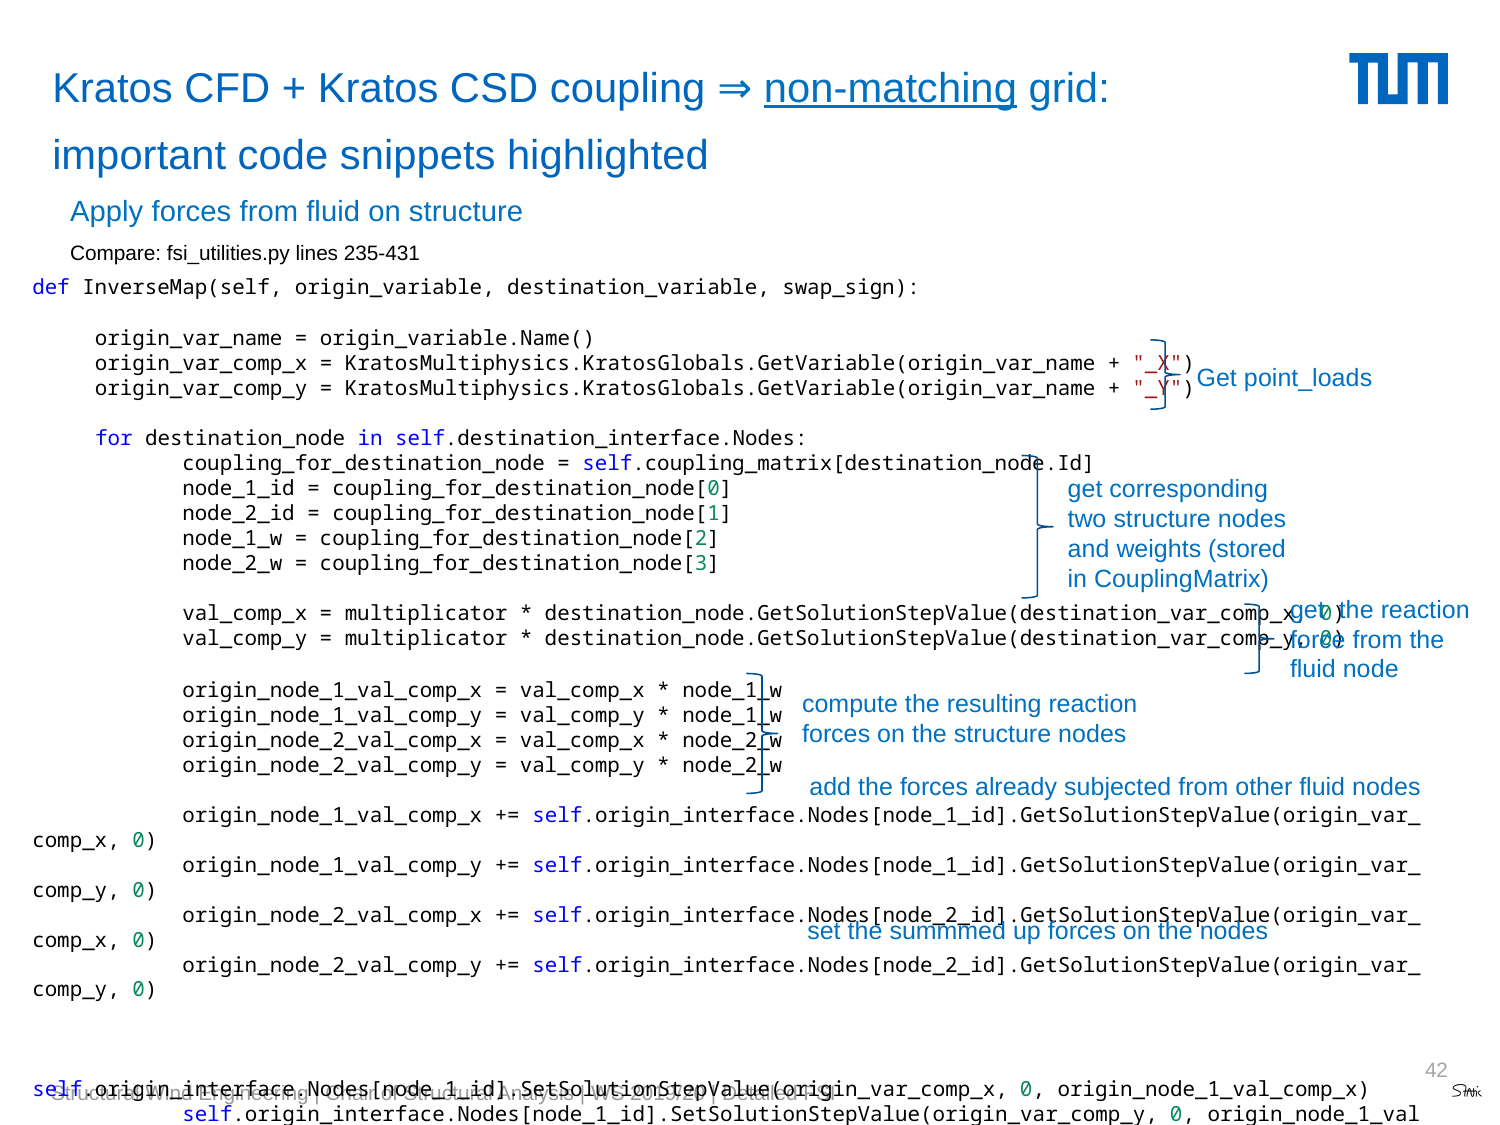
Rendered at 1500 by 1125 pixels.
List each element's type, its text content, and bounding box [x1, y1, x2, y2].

text_box compute the resulting reaction forces on the structure nodes [787, 680, 1170, 756]
text_box Get point_loads [1181, 354, 1394, 400]
text_box [746, 672, 779, 795]
text_box def InverseMap(self, origin_variable, destination_variable, swap_sign): origin_var_name = origin_variable.Name() origin_var_comp_x = KratosMultiphysics.KratosGlobals.GetVariable(origin_var_name + "_X") origin_var_comp_y = KratosMultiphysics.KratosGlobals.GetVariable(origin_var_name + "_Y") for destination_node in self.destination_interface.Nodes: coupling_for_destination_node = self.coupling_matrix[destination_node.Id] node_1_id = coupling_for_destination_node[0] node_2_id = coupling_for_destination_node[1] node_1_w = coupling_for_destination_node[2] node_2_w = coupling_for_destination_node[3] val_comp_x = multiplicator * destination_node.GetSolutionStepValue(destination_var_comp_x, 0) val_comp_y = multiplicator * destination_node.GetSolutionStepValue(destination_var_comp_y, 0) origin_node_1_val_comp_x = val_comp_x * node_1_w origin_node_1_val_comp_y = val_comp_y * node_1_w origin_node_2_val_comp_x = val_comp_x * node_2_w origin_node_2_val_comp_y = val_comp_y * node_2_w origin_node_1_val_comp_x += self.origin_interface.Nodes[node_1_id].GetSolutionStepValue(origin_var_comp_x, 0) origin_node_1_val_comp_y += self.origin_interface.Nodes[node_1_id].GetSolutionStepValue(origin_var_comp_y, 0) origin_node_2_val_comp_x += self.origin_interface.Nodes[node_2_id].GetSolutionStepValue(origin_var_comp_x, 0) origin_node_2_val_comp_y += self.origin_interface.Nodes[node_2_id].GetSolutionStepValue(origin_var_comp_y, 0) self.origin_interface.Nodes[node_1_id].SetSolutionStepValue(origin_var_comp_x, 0, origin_node_1_val_comp_x) self.origin_interface.Nodes[node_1_id].SetSolutionStepValue(origin_var_comp_y, 0, origin_node_1_val_comp_y) self.origin_interface.Nodes[node_2_id].SetSolutionStepValue(origin_var_comp_x, 0, origin_node_2_val_comp_x) self.origin_interface.Nodes[node_2_id].SetSolutionStepValue(origin_var_comp_y, 0, origin_node_2_val_comp_y) [17, 265, 1439, 1125]
text_box [1150, 339, 1181, 411]
text_box add the forces already subjected from other fluid nodes [794, 763, 1441, 808]
text_box get the reaction force from the fluid node [1275, 585, 1487, 691]
picture [1452, 1084, 1482, 1097]
text_box [1244, 603, 1275, 675]
slide_number 42 [1439, 1039, 1448, 1100]
text_box [1021, 454, 1053, 599]
text_box set the summmed up forces on the nodes [792, 906, 1289, 952]
title Kratos CFD + Kratos CSD coupling ⇒ non-matching grid: important code snippets highlighted [52, 44, 1449, 180]
text_box get corresponding two structure nodes and weights (stored in CouplingMatrix) [1053, 465, 1328, 600]
text_box Apply forces from fluid on structure Compare: fsi_utilities.py lines 235-431 [55, 184, 778, 272]
